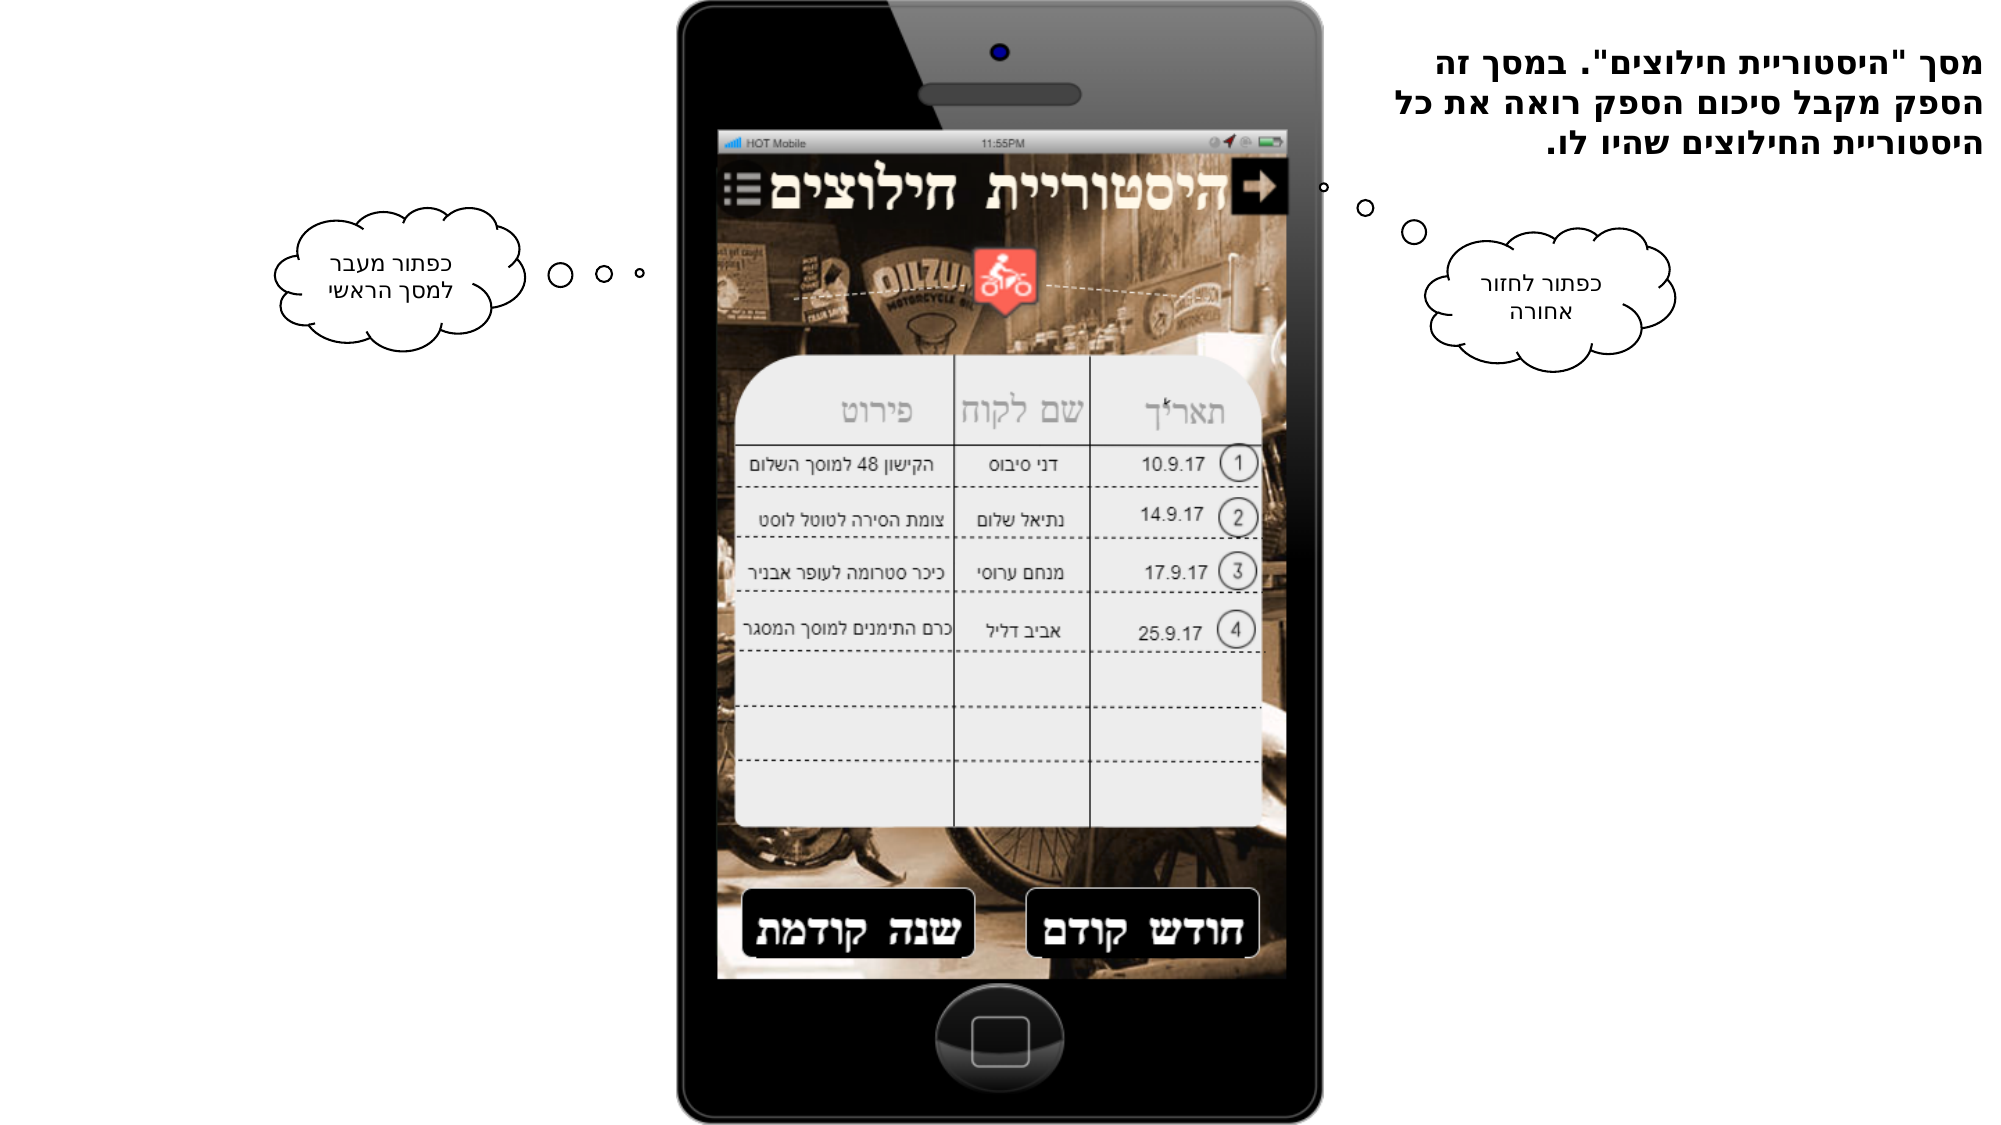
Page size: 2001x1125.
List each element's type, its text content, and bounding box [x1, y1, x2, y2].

picture [676, 0, 1324, 1125]
text_box כפתור מעבר למסך הראשי [547, 262, 574, 289]
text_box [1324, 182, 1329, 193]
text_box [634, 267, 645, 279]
text_box כפתור מעבר למסך הראשי [273, 206, 527, 353]
text_box כפתור לחזור אחורה [1401, 219, 1428, 246]
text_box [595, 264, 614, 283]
text_box כפתור לחזור אחורה [1423, 227, 1677, 373]
text_box מסך "היסטוריית חילוצים". במסך זה הספק מקבל סיכום הספק רואה את כל היסטוריית החילוצים שהיו לו. [1336, 34, 2000, 169]
text_box כפתור לחזור אחורה [1356, 198, 1375, 218]
